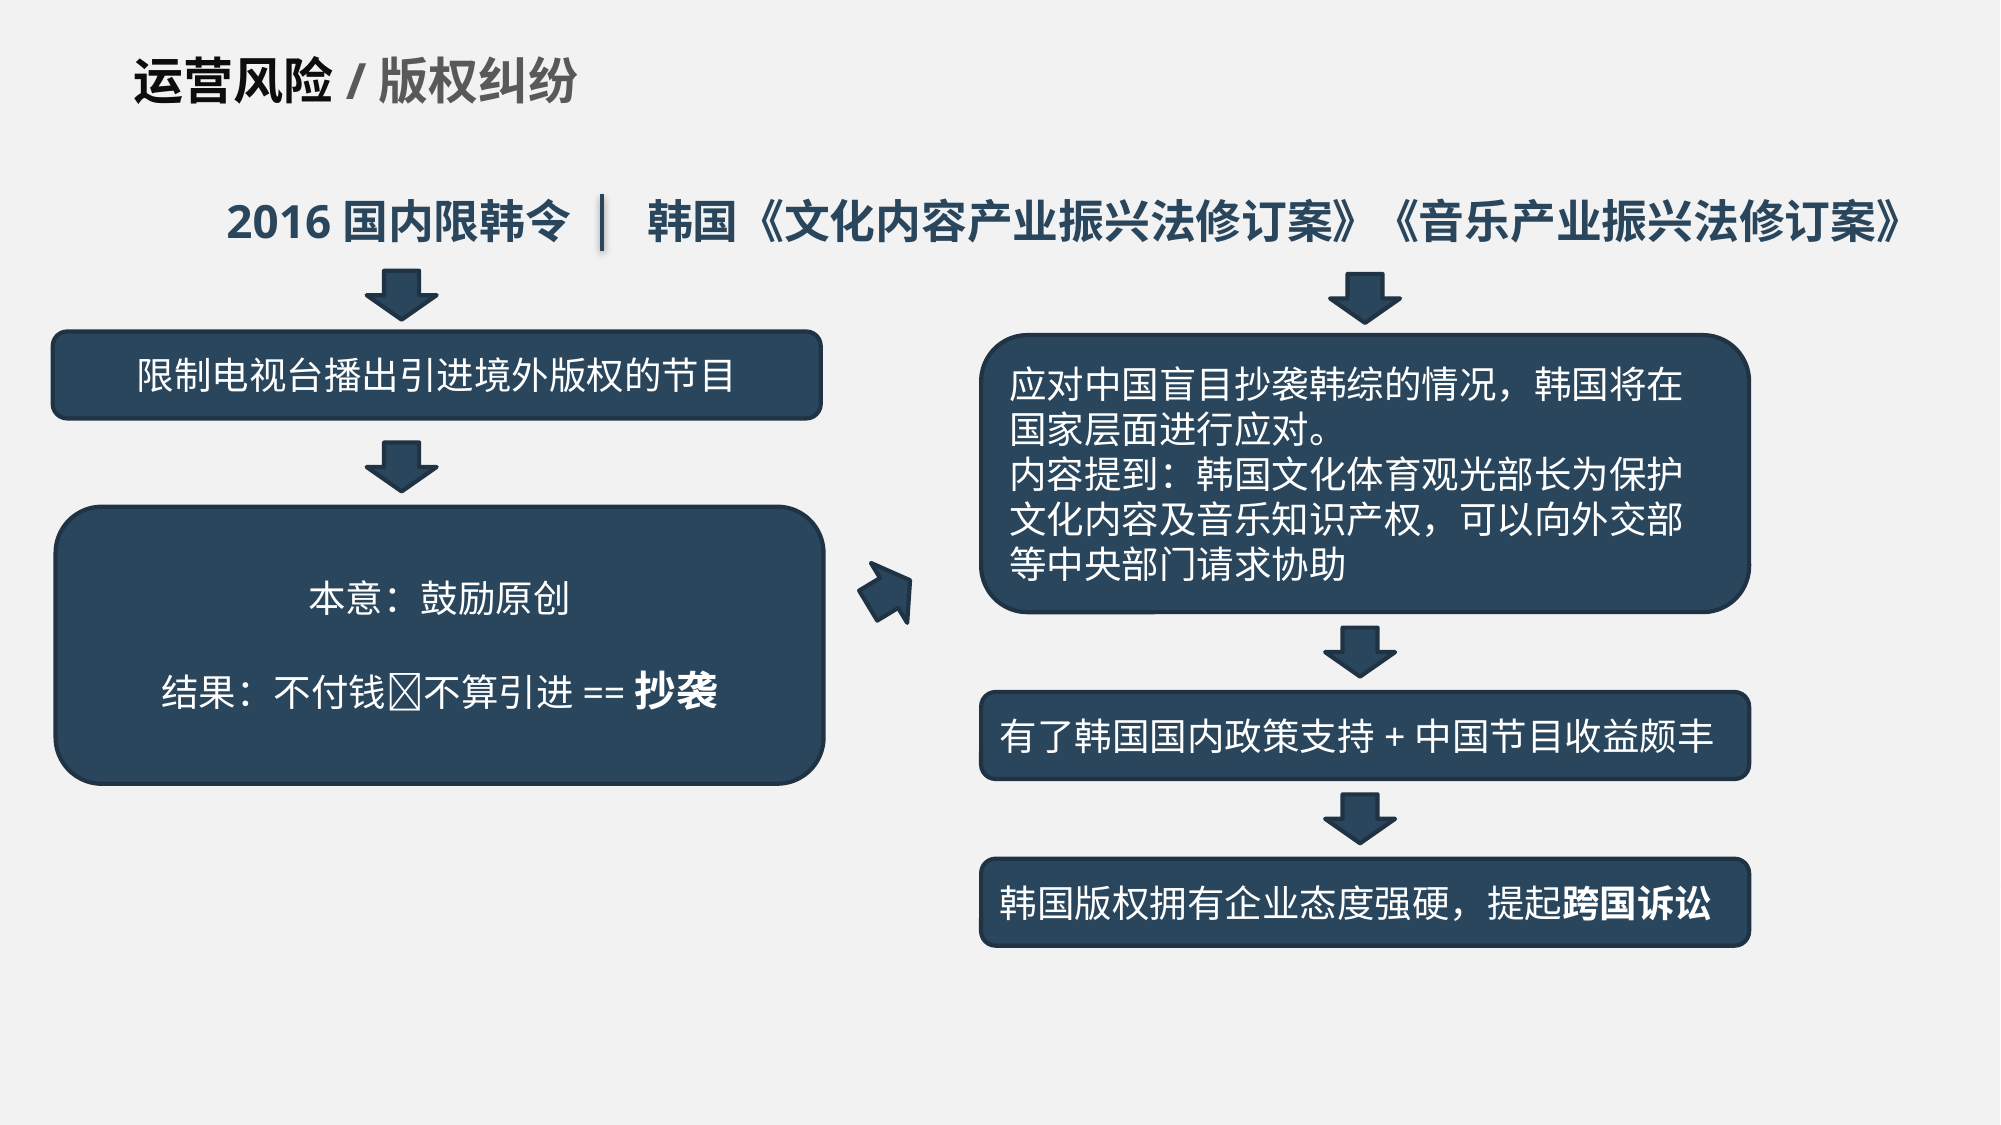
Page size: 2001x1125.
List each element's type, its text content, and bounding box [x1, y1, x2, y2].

text_box [1323, 625, 1398, 679]
text_box [364, 440, 439, 494]
text_box 韩国版权拥有企业态度强硬，提起跨国诉讼 [978, 856, 1752, 948]
text_box [1328, 281, 1403, 325]
text_box 运营风险/版权纠纷 [133, 38, 600, 122]
text_box [364, 281, 439, 322]
text_box 限制电视台播出引进境外版权的节目 [50, 329, 823, 421]
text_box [211, 184, 1701, 273]
text_box 有了韩国国内政策支持+中国节目收益颇丰 [978, 689, 1752, 782]
text_box [1323, 792, 1398, 846]
text_box 本意：鼓励原创 结果：不付钱不算引进==抄袭 [53, 504, 826, 786]
text_box 应对中国盲目抄袭韩综的情况，韩国将在国家层面进行应对。 内容提到：韩国文化体育观光部长为保护文化内容及音乐知识产权，可以向外交部等中央部门请求协助 [979, 332, 1752, 615]
text_box [857, 561, 913, 625]
